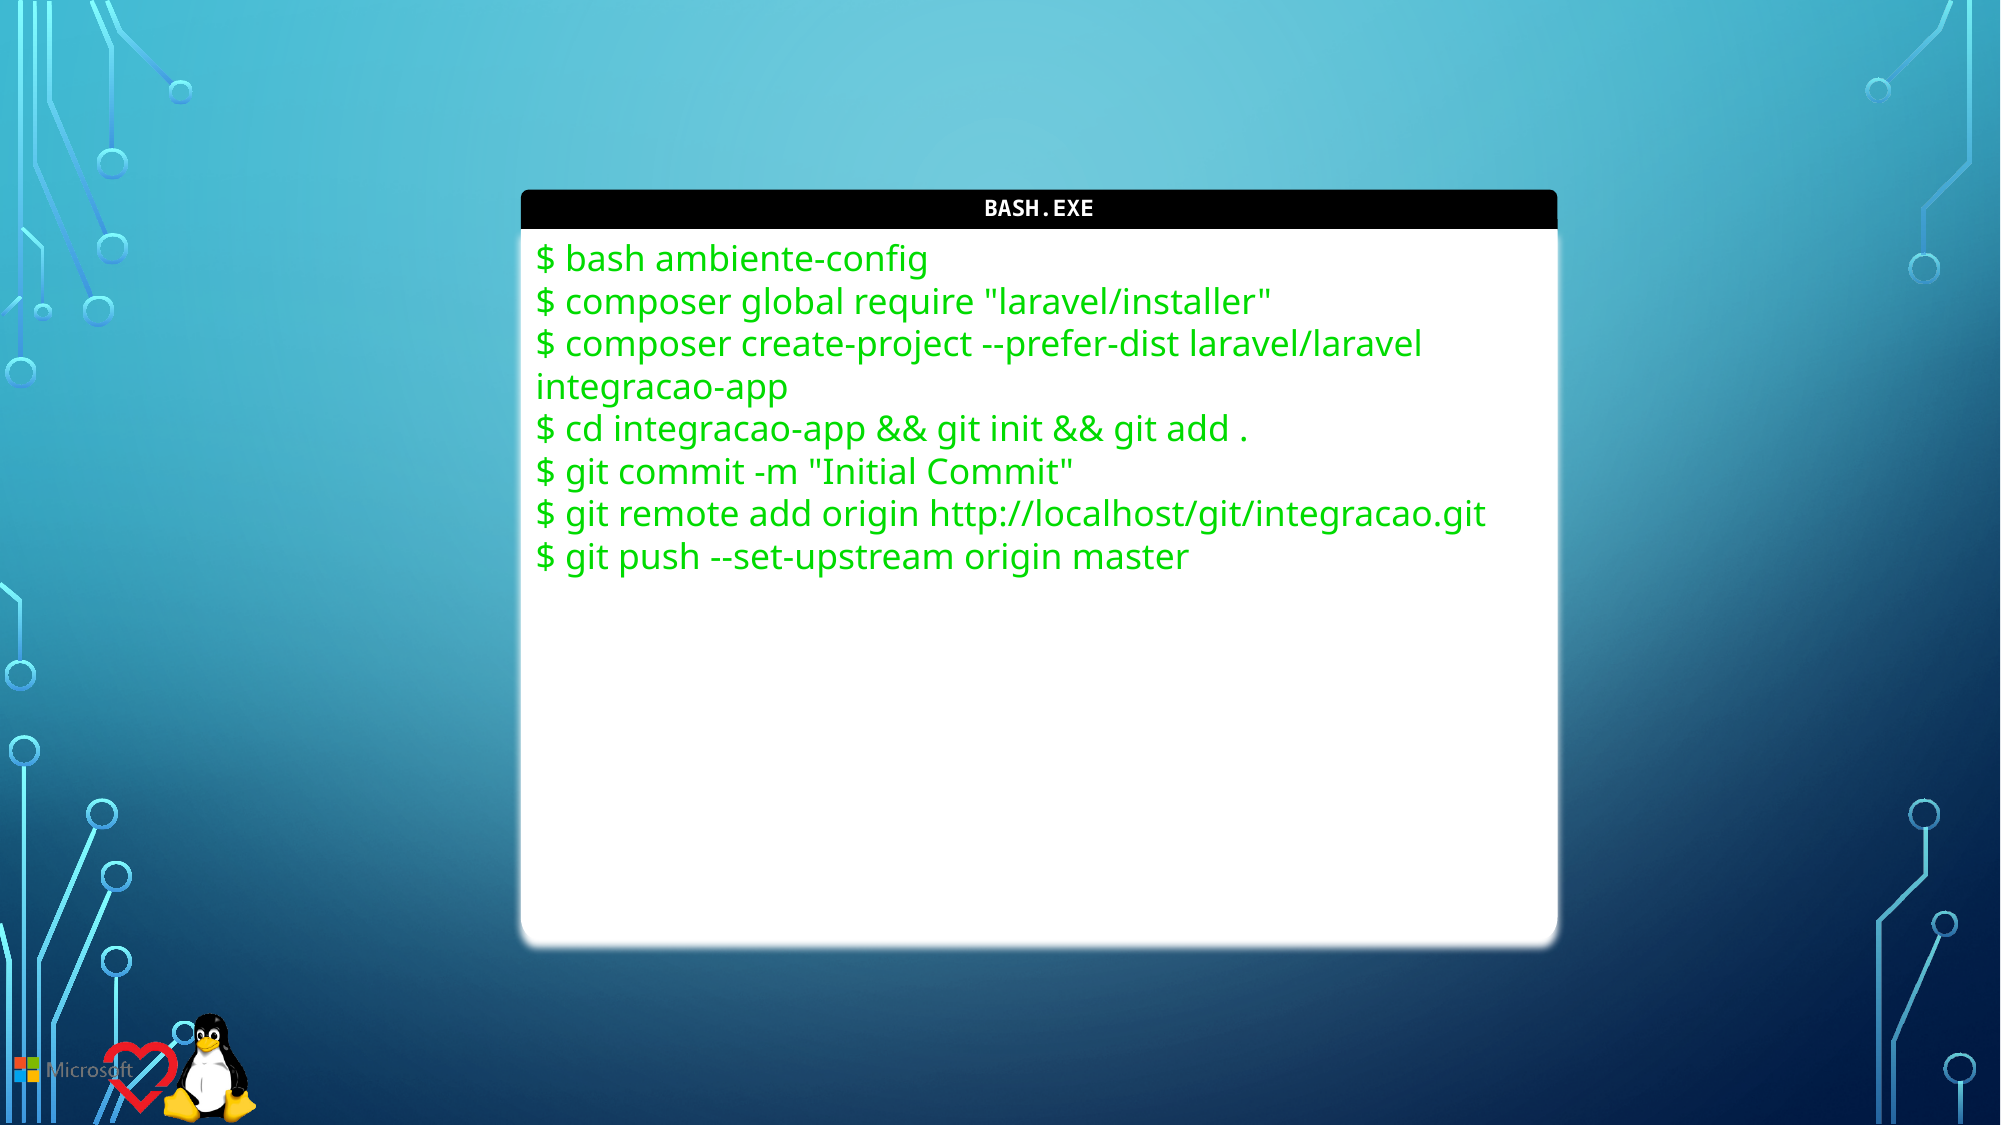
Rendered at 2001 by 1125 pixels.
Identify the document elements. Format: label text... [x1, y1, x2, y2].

picture [0, 1005, 256, 1125]
title Bash.exe [520, 189, 1558, 229]
text_box $ bash ambiente-config $ composer global require "laravel/installer" $ composer create-project --prefer-dist laravel/laravel integracao-app $ cd integracao-app && git init && git add . $ git commit -m "Initial Commit" $ git remote add origin http://localhost/git/integracao.git $ git push --set-upstream origin master [520, 229, 1558, 629]
